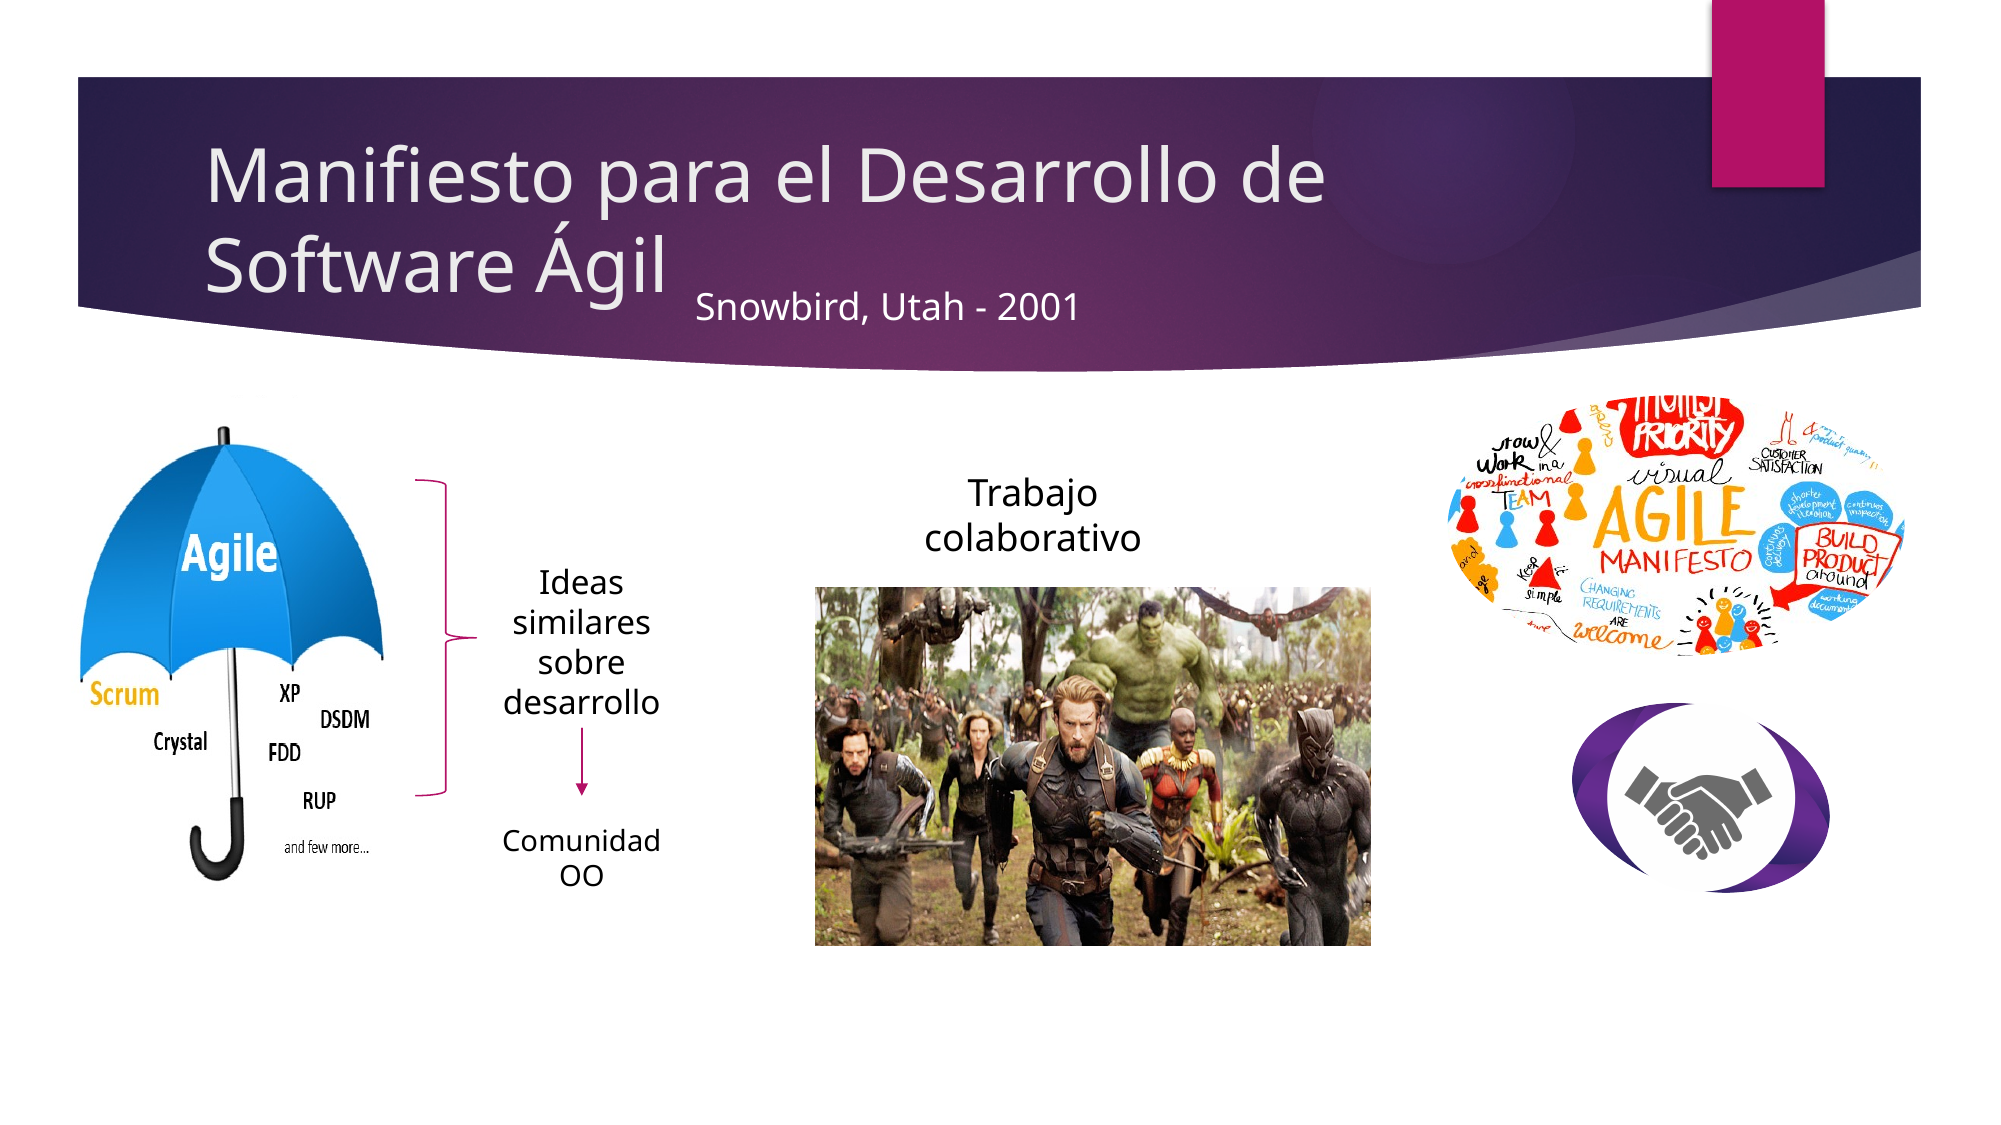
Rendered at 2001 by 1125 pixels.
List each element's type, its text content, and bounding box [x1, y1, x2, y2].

picture [1545, 687, 1863, 907]
text_box Snowbird, Utah - 2001 [680, 275, 1185, 336]
text_box Comunidad OO [476, 814, 688, 900]
picture [815, 587, 1371, 946]
text_box [422, 479, 476, 797]
picture [54, 395, 416, 933]
picture [1447, 395, 1905, 656]
text_box Trabajo colaborativo [863, 461, 1204, 567]
title Manifiesto para el Desarrollo de Software Ágil [189, 159, 1627, 276]
text_box Ideas similares sobre desarrollo [476, 553, 688, 729]
